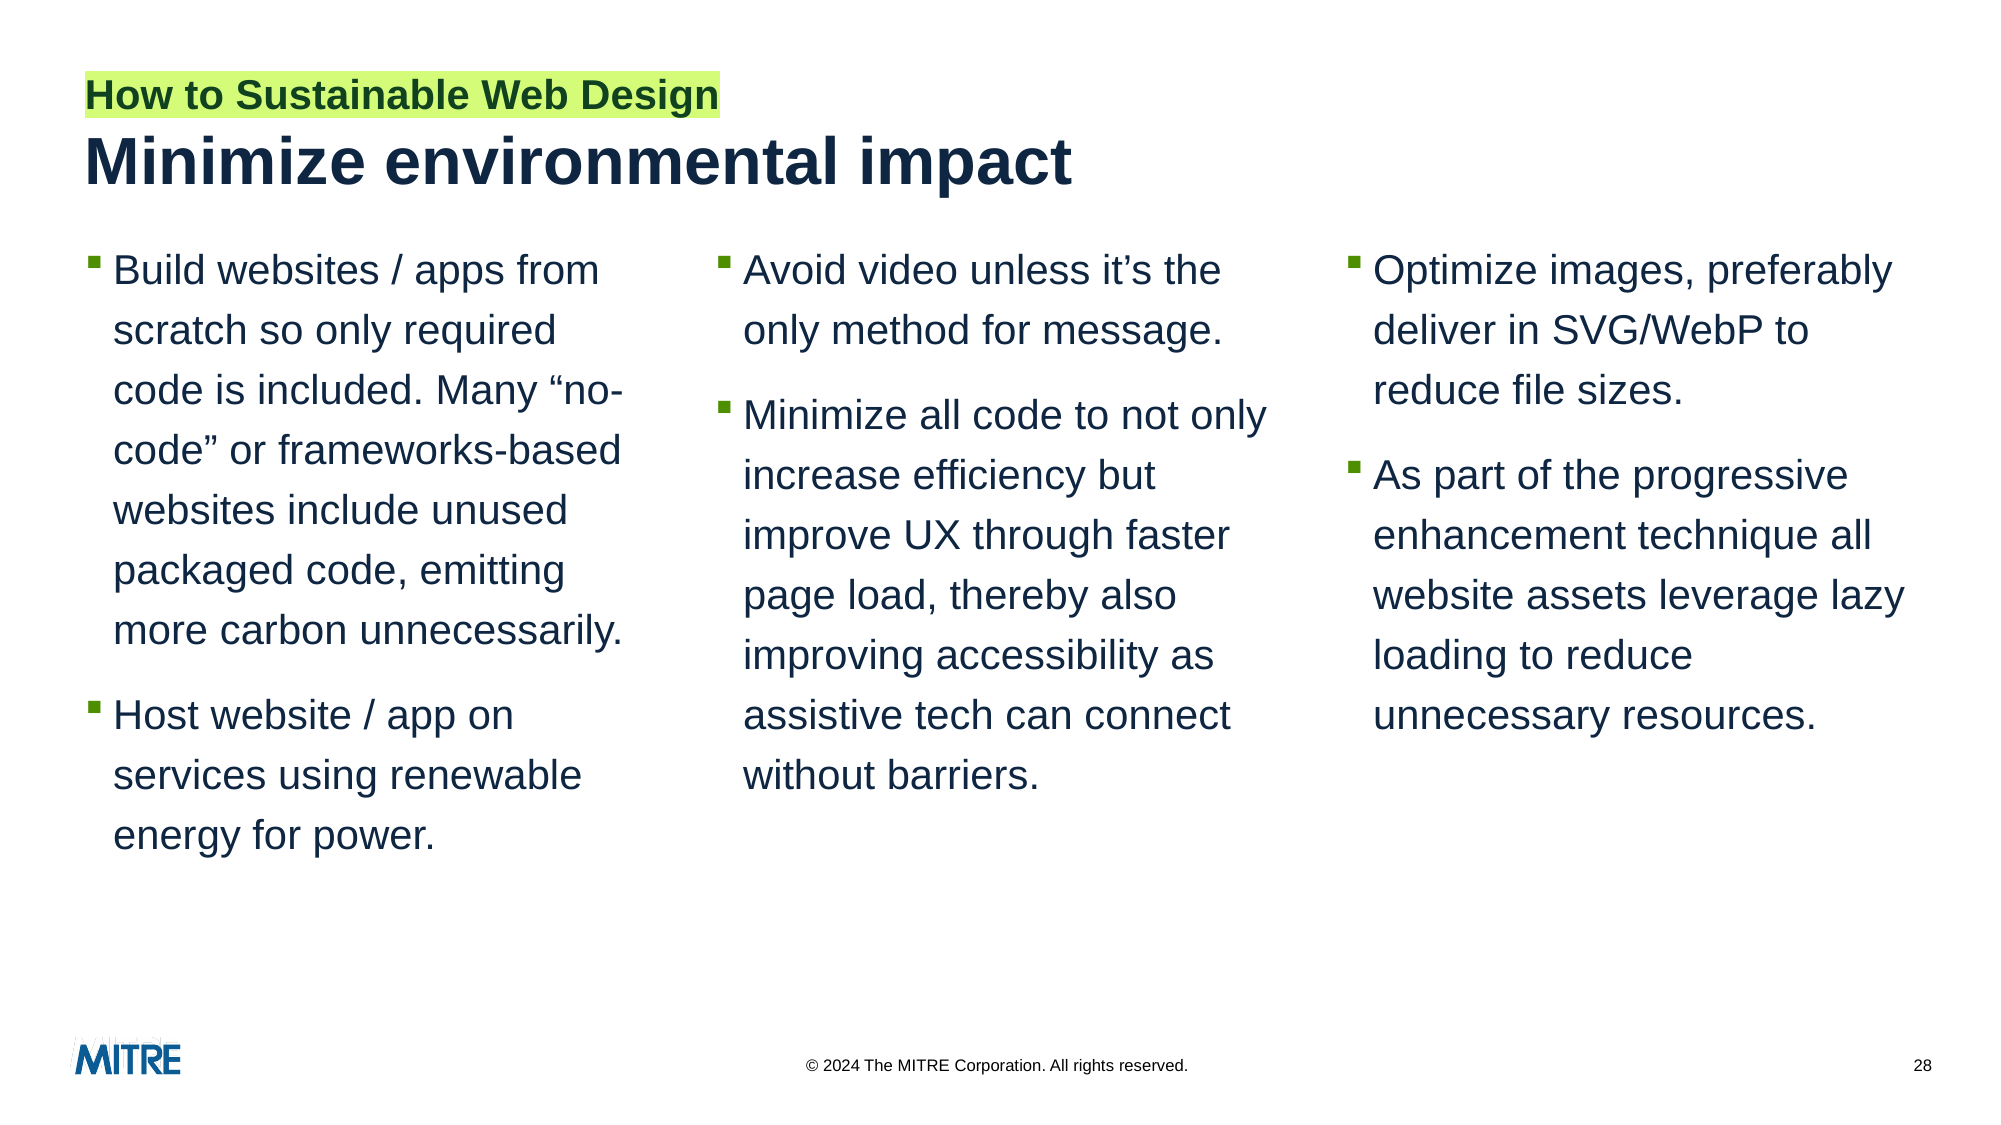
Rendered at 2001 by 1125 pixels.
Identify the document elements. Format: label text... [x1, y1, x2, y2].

slide_number 28 [1830, 1050, 1933, 1080]
picture [70, 1037, 188, 1083]
title How to Sustainable Web Design Minimize environmental impact [69, 60, 1930, 150]
list Build websites / apps from scratch so only required code is included. Many “no-code” or frameworks-based websites include unused packaged code, emitting more carbon unnecessarily. Host website / app on services using renewable energy for power. Avoid video unless it’s the only method for message. Minimize all code to not only increase efficiency but improve UX through faster page load, thereby also improving accessibility as assistive tech can connect without barriers. Optimize images, preferably deliver in SVG/WebP to reduce file sizes. As part of the progressive enhancement technique all website assets leverage lazy loading to reduce unnecessary resources. [69, 224, 1930, 1011]
footer © 2024 The MITRE Corporation. All rights reserved. [276, 1050, 1724, 1080]
